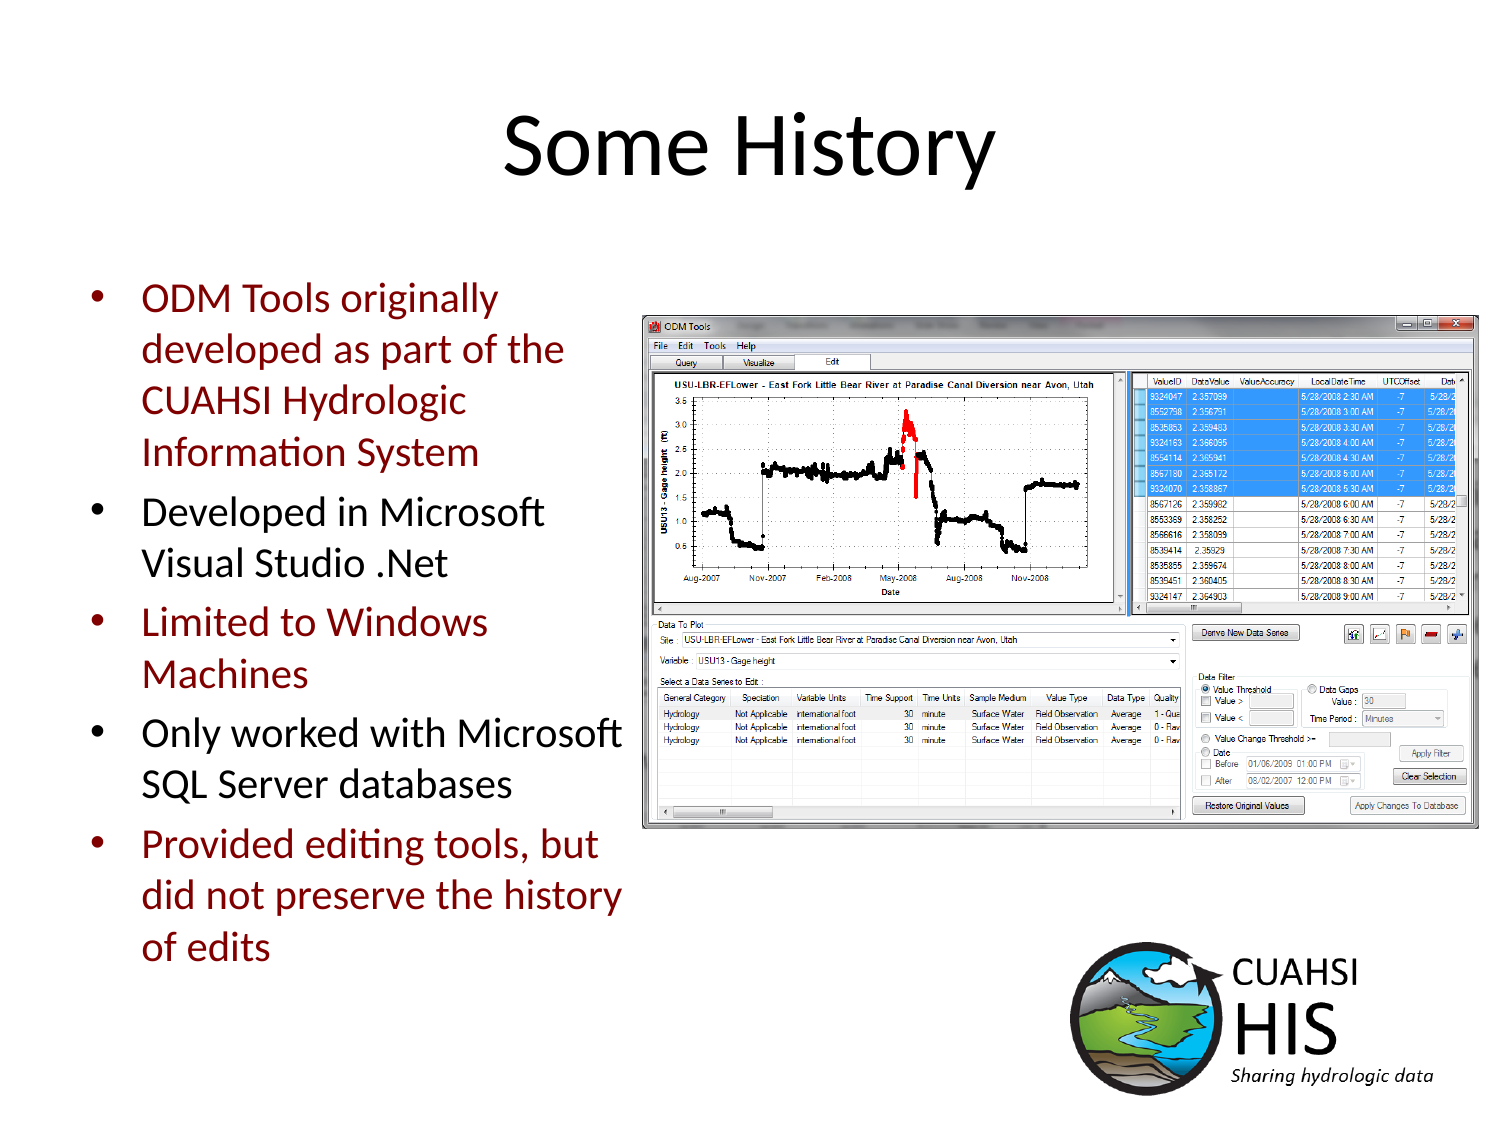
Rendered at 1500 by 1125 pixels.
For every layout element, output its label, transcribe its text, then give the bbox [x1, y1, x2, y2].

picture [1069, 933, 1479, 1125]
picture [642, 315, 1479, 829]
list ODM Tools originally developed as part of the CUAHSI Hydrologic Information System Developed in Microsoft Visual Studio .Net Limited to Windows Machines Only worked with Microsoft SQL Server databases Provided editing tools, but did not preserve the history of edits [75, 262, 643, 1005]
title Some History [75, 45, 1425, 233]
